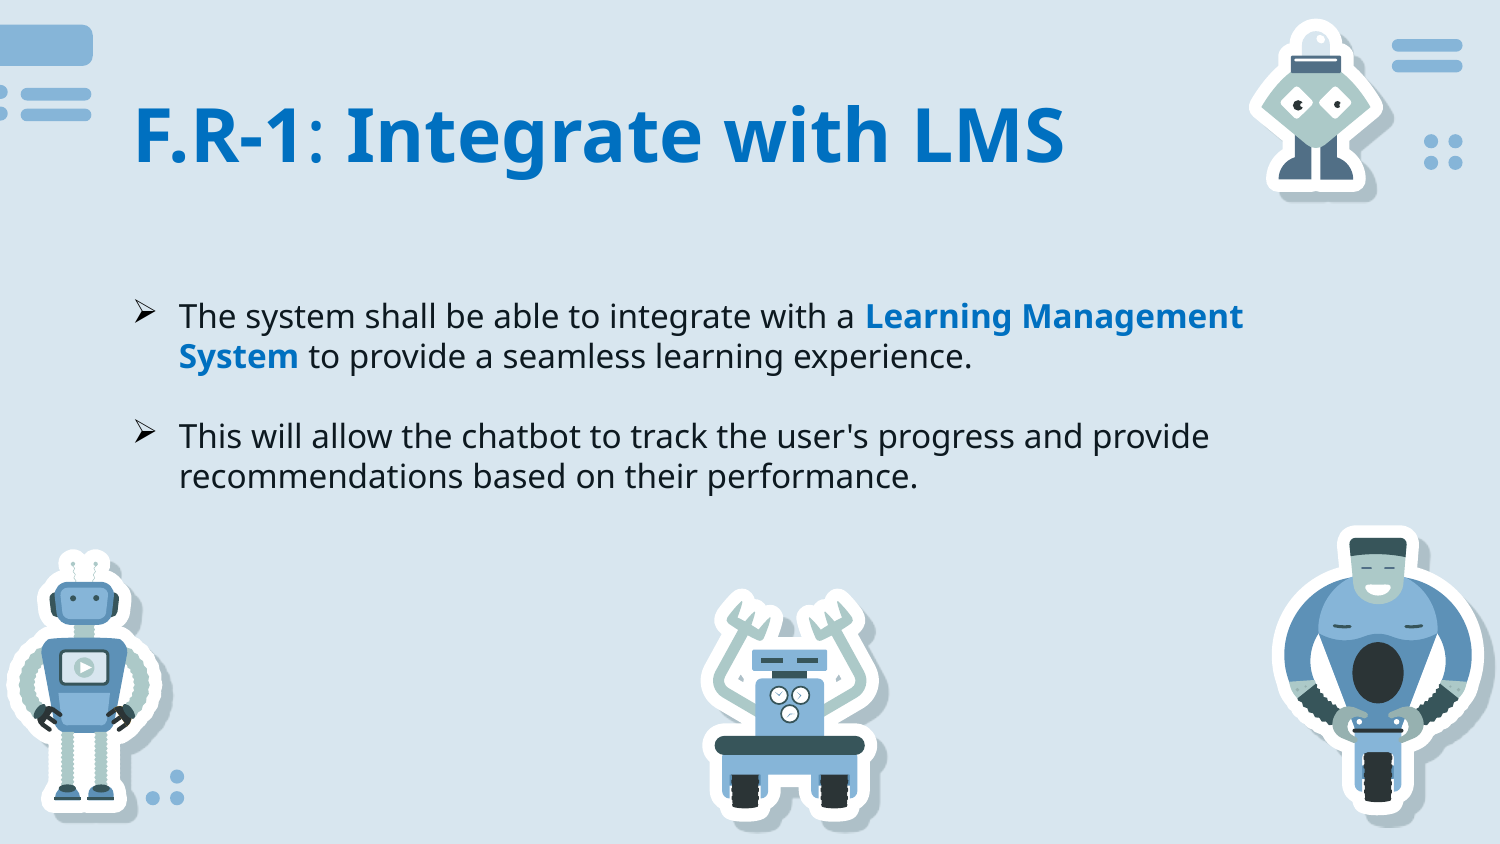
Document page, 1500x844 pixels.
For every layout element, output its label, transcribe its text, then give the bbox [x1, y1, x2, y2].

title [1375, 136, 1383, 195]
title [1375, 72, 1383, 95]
title F.R-1: Integrate with LMS [116, 72, 1279, 195]
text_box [18, 561, 151, 801]
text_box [1283, 537, 1473, 804]
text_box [1261, 30, 1371, 180]
text_box The system shall be able to integrate with a Learning Management System to provide a seamless learning experience. This will allow the chatbot to track the user's progress and provide recommendations based on their performance. [116, 280, 1383, 540]
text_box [710, 600, 870, 810]
